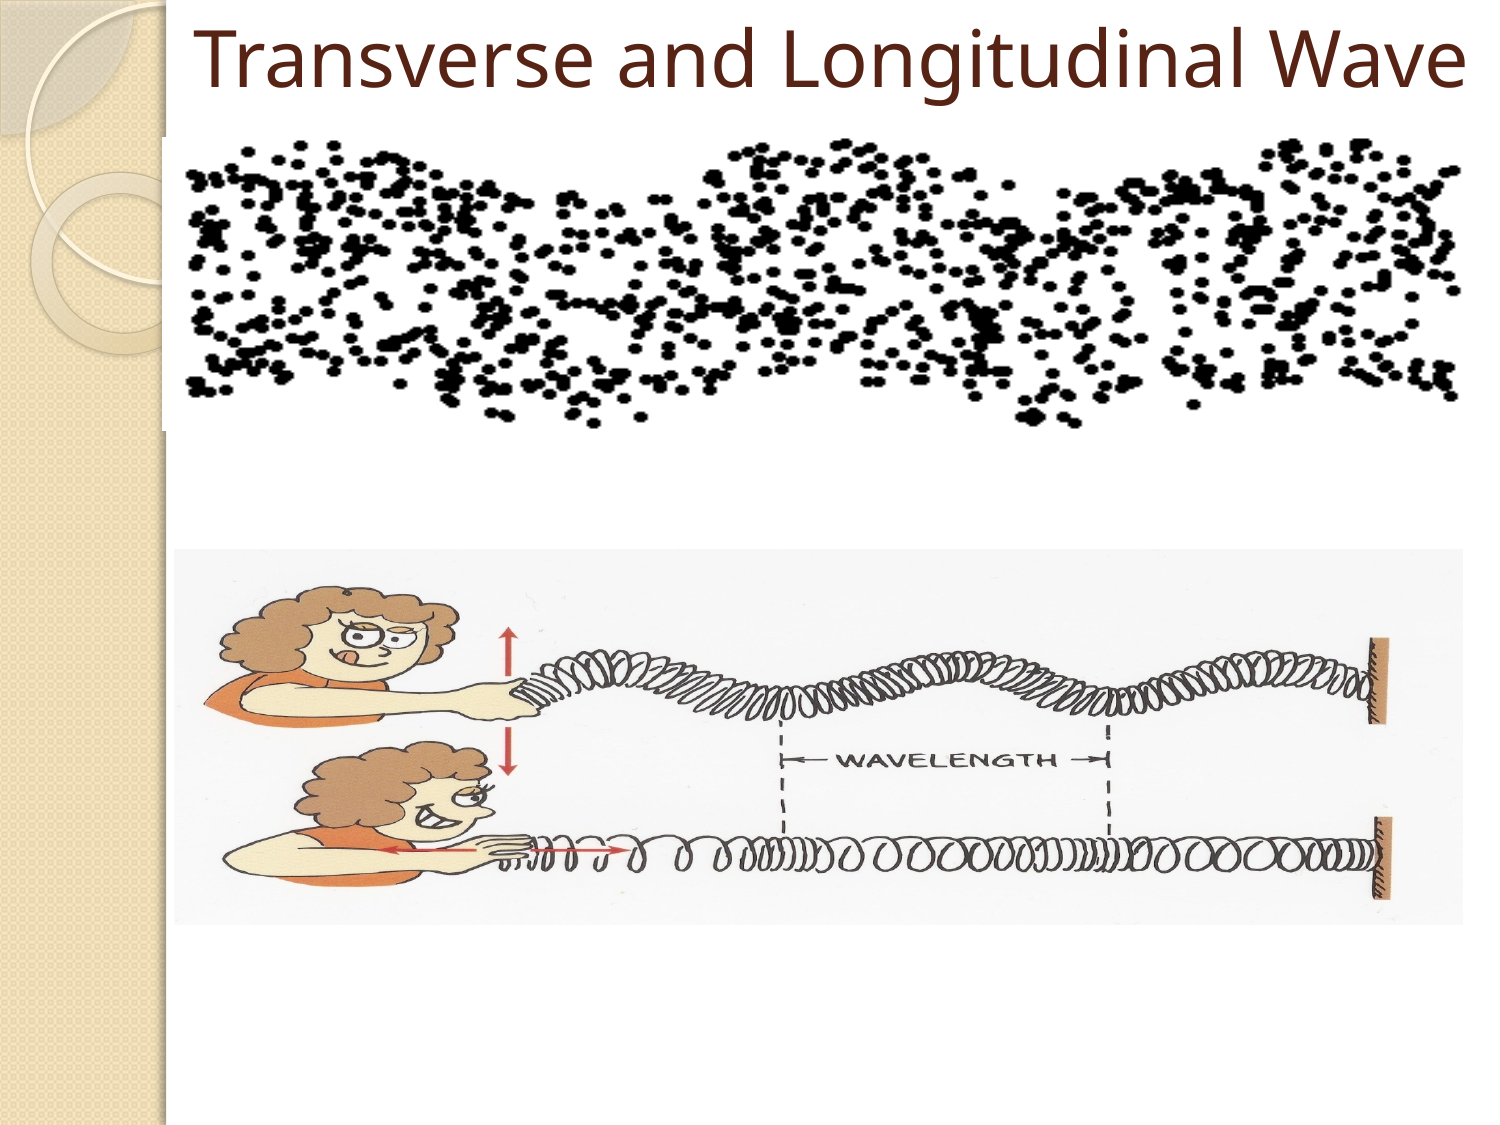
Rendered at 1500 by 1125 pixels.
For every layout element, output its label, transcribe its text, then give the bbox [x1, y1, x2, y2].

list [162, 137, 1500, 431]
title Transverse and Longitudinal Wave [116, 0, 1500, 113]
picture [174, 549, 1463, 926]
